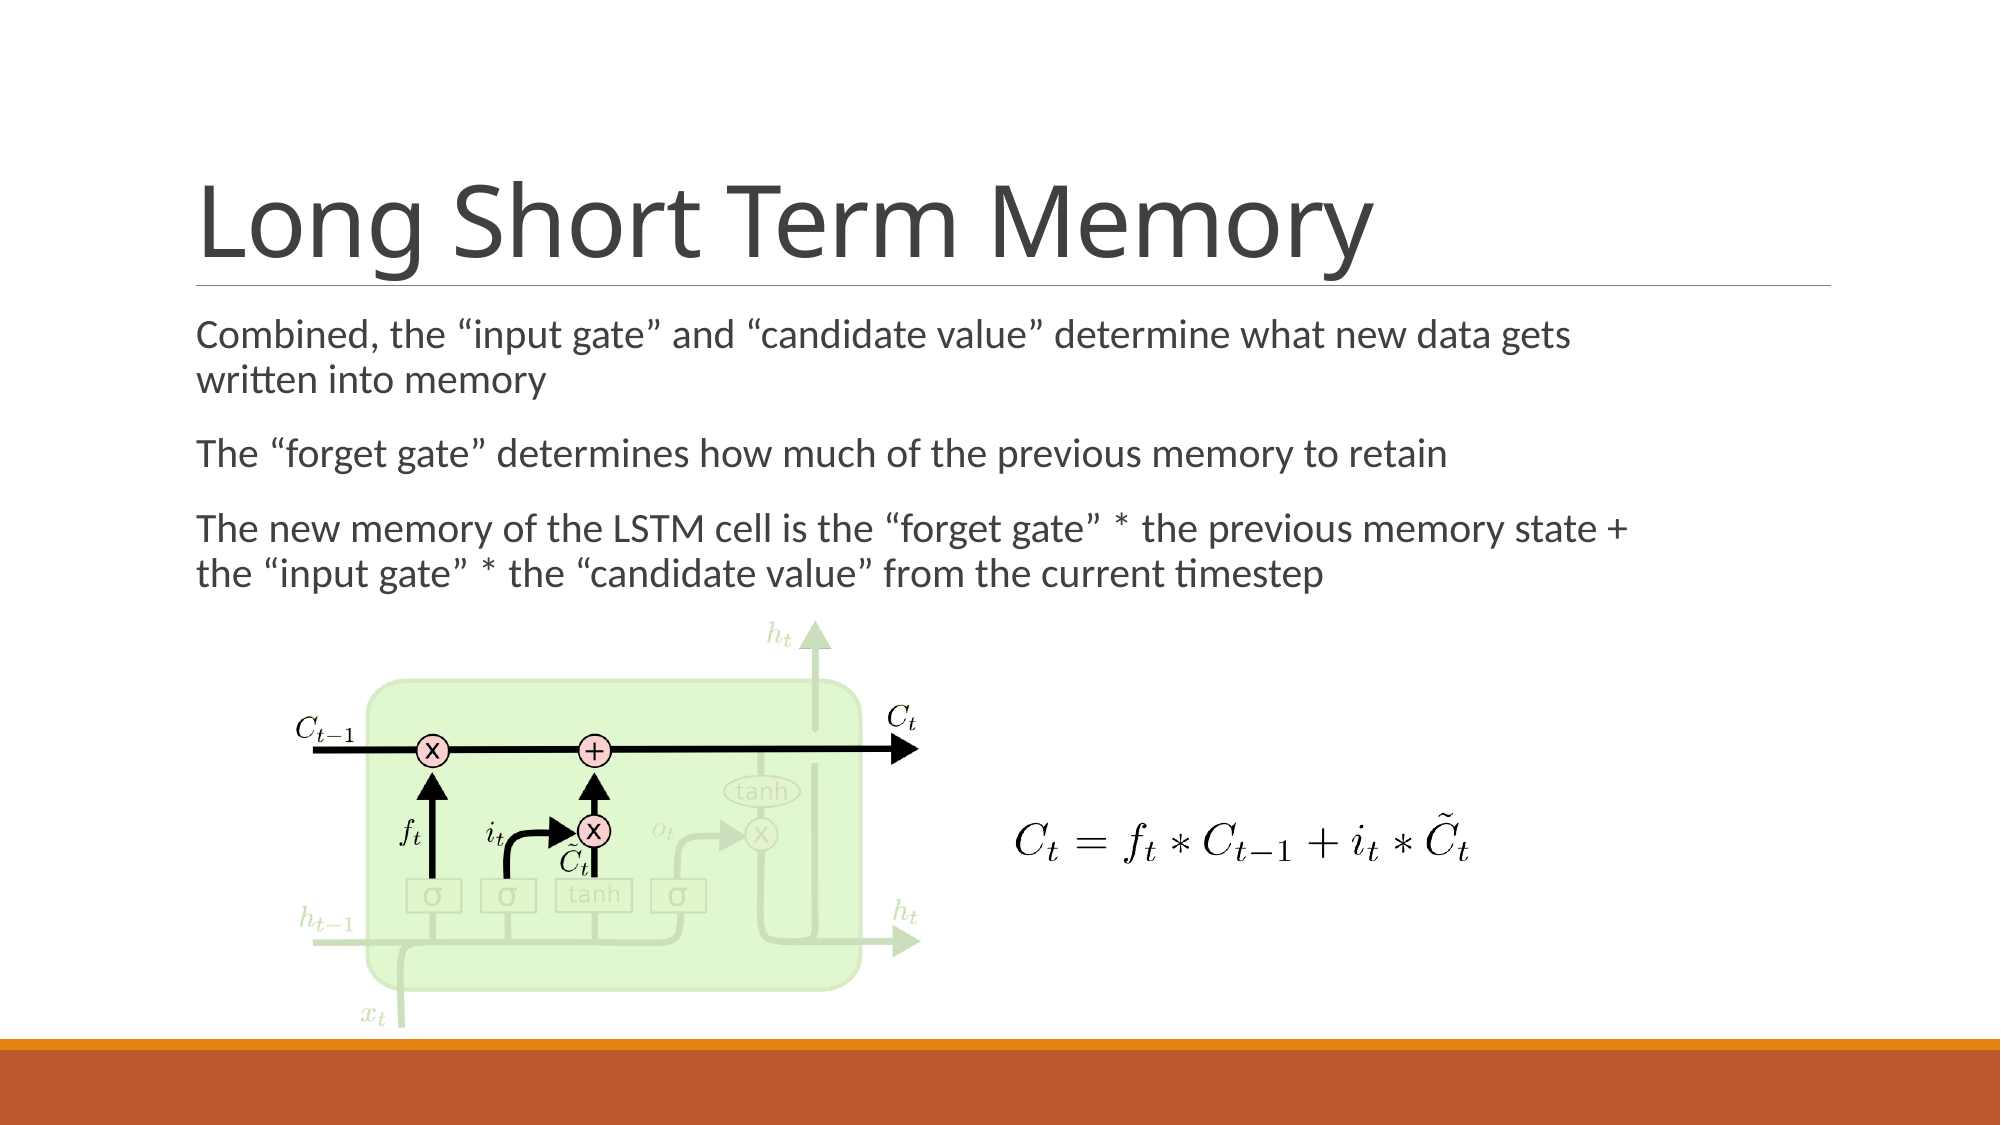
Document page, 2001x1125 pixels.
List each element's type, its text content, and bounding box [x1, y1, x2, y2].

picture [278, 608, 1650, 1033]
title Long Short Term Memory [180, 47, 1830, 285]
list Combined, the “input gate” and “candidate value” determine what new data gets written into memory The “forget gate” determines how much of the previous memory to retain The new memory of the LSTM cell is the “forget gate” * the previous memory state + the “input gate” * the “candidate value” from the current timestep [181, 305, 1670, 1025]
